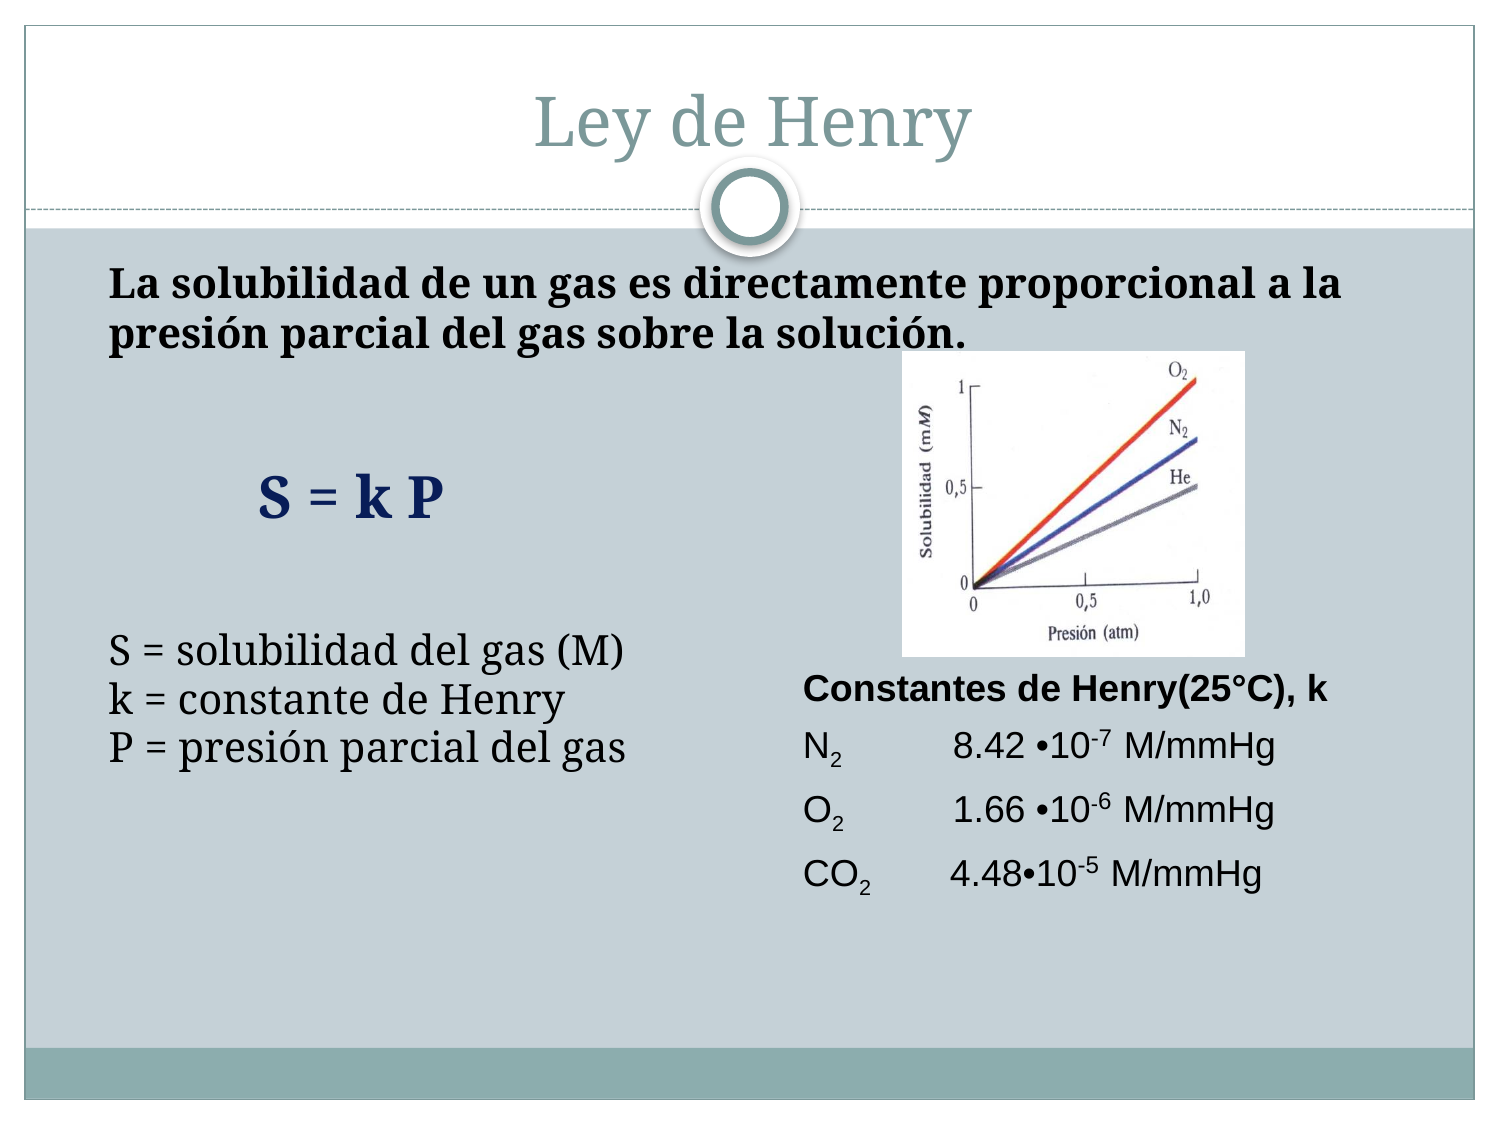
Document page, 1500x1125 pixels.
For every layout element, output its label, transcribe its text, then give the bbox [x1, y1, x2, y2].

text_box La solubilidad de un gas es directamente proporcional a la presión parcial del gas sobre la solución. S = k P S = solubilidad del gas (M) k = constante de Henry P = presión parcial del gas [93, 249, 1453, 1125]
text_box Constantes de Henry(25°C), k N2 8.42 •10-7 M/mmHg O2 1.66 •10-6 M/mmHg CO2 4.48•10-5 M/mmHg [788, 656, 1343, 907]
picture [902, 351, 1246, 658]
title Ley de Henry [53, 42, 1454, 168]
